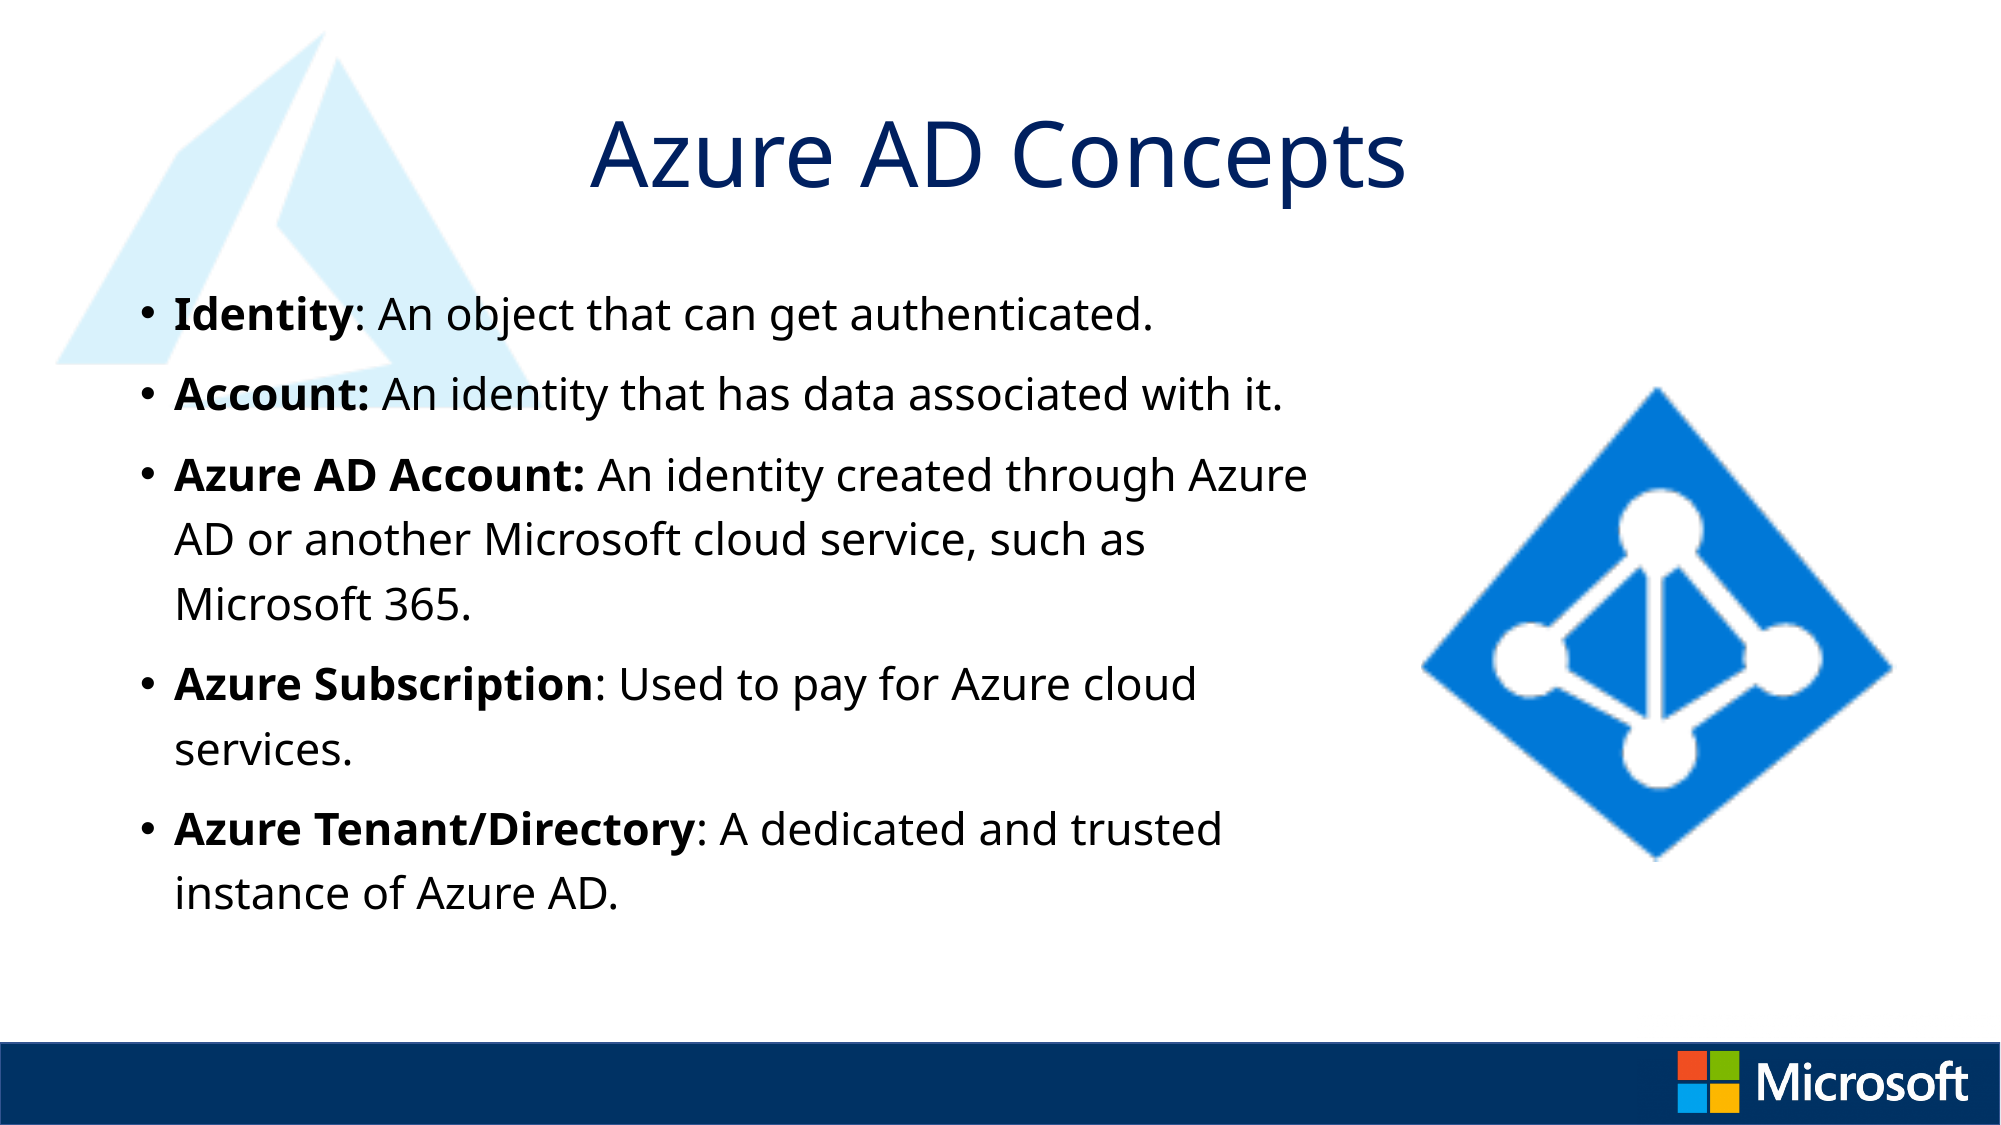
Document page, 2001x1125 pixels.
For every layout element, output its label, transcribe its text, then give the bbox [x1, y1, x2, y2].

picture [1637, 1013, 2001, 1125]
list Identity: An object that can get authenticated. Account: An identity that has data associated with it. Azure AD Account: An identity created through Azure AD or another Microsoft cloud service, such as Microsoft 365. Azure Subscription: Used to pay for Azure cloud services. Azure Tenant/Directory: A dedicated and trusted instance of Azure AD. [125, 267, 1328, 981]
picture [1421, 386, 1897, 862]
title Azure AD Concepts [125, 49, 1875, 267]
